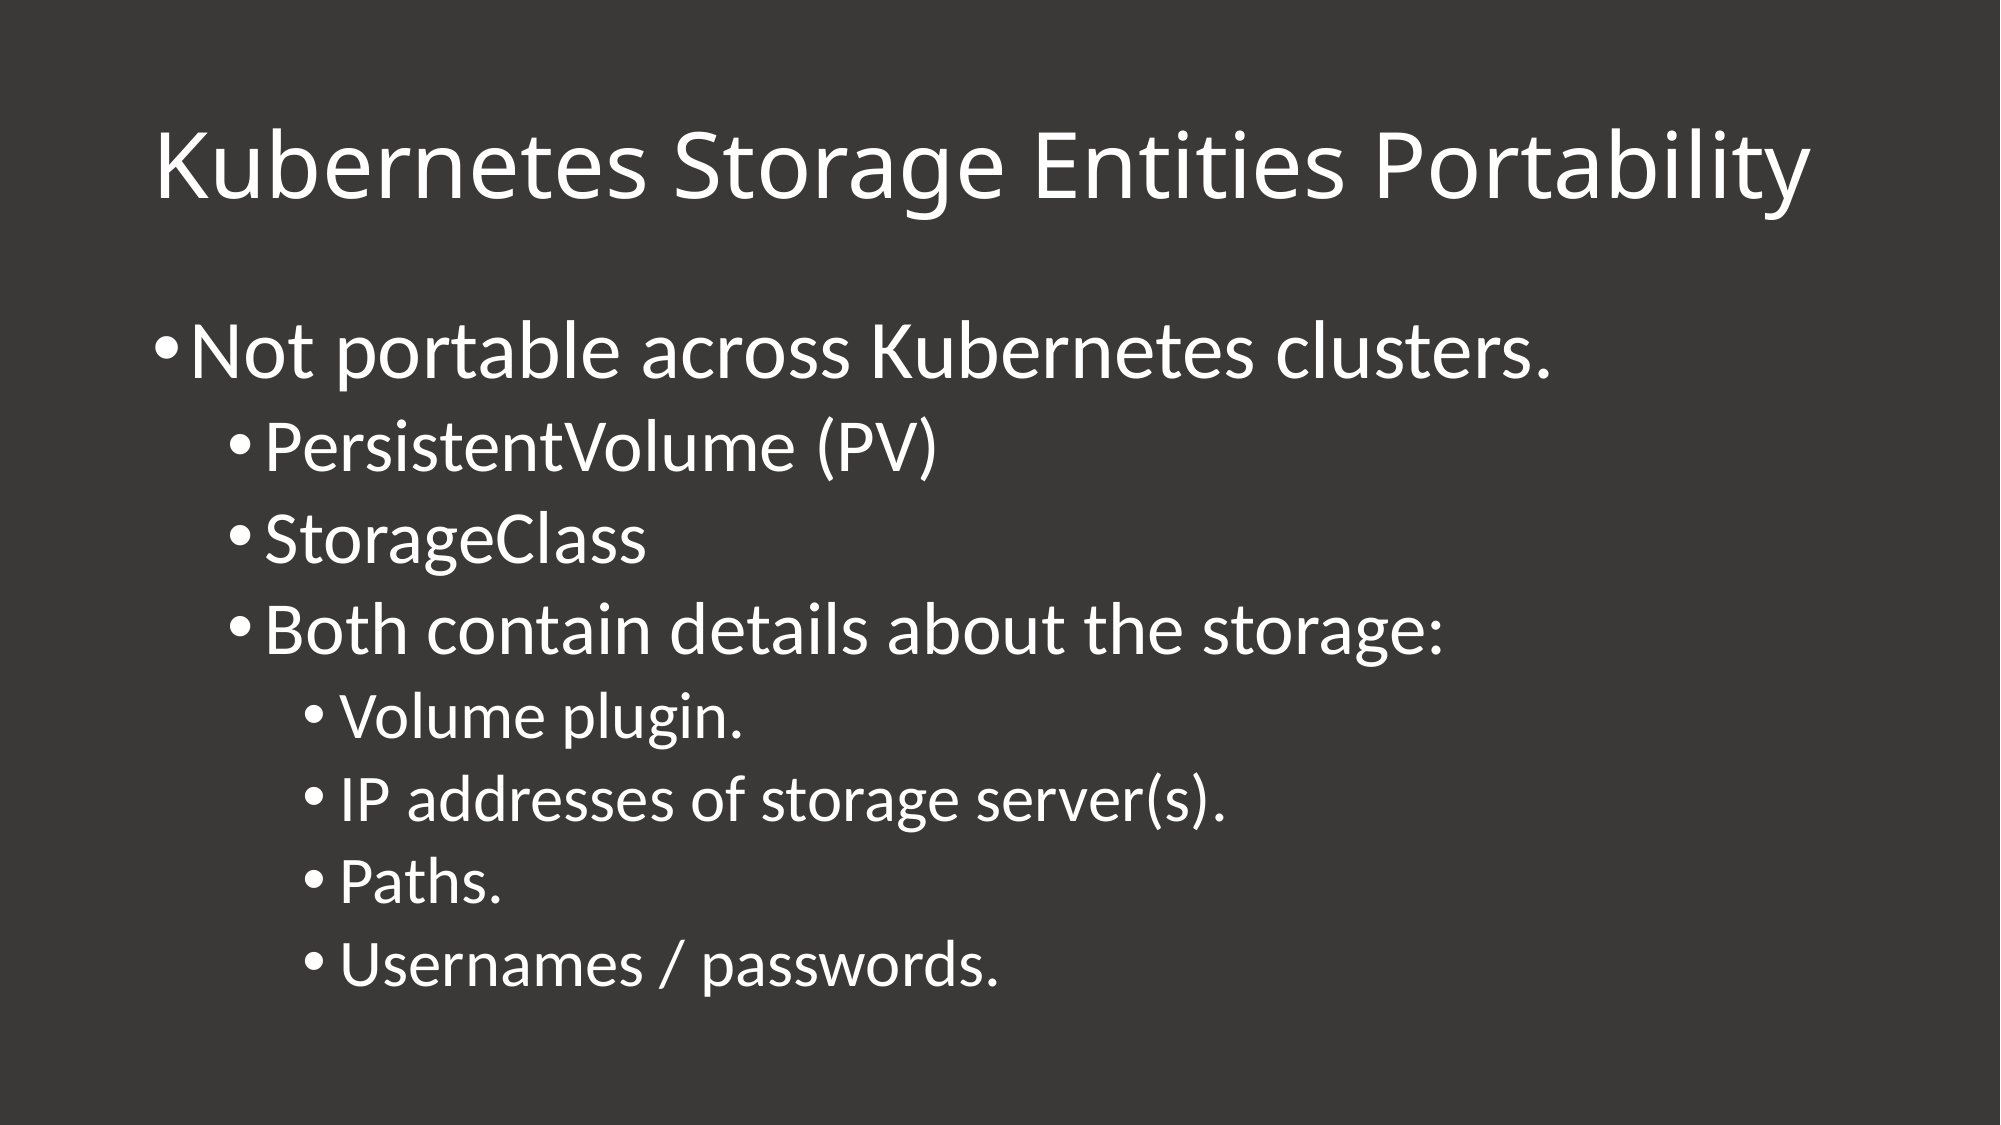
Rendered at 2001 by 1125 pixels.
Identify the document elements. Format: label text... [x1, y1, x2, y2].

title Kubernetes Storage Entities Portability [137, 59, 1863, 278]
list Not portable across Kubernetes clusters. PersistentVolume (PV) StorageClass Both contain details about the storage: Volume plugin. IP addresses of storage server(s). Paths. Usernames / passwords. [137, 299, 1863, 1014]
